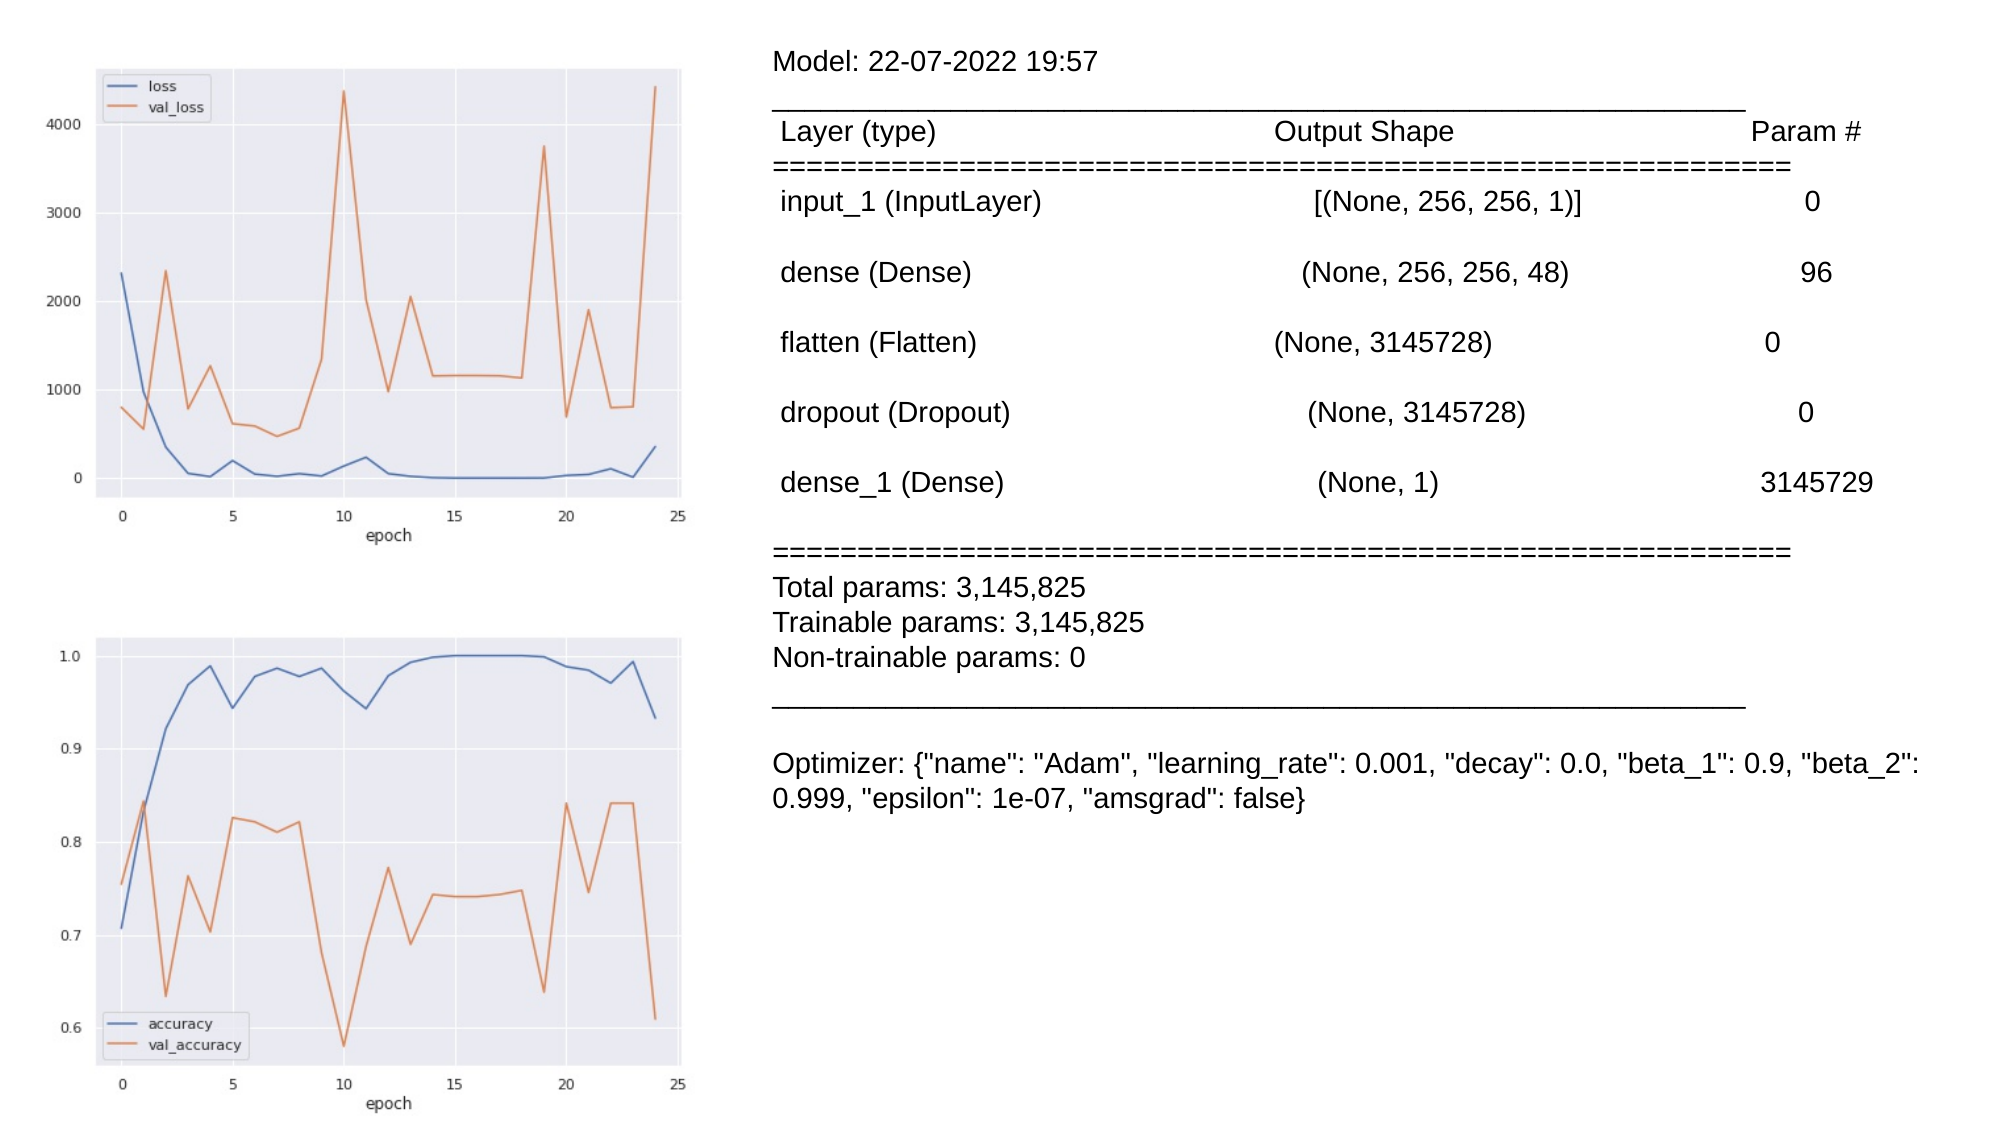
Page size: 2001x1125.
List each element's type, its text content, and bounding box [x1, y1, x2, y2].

text_box Model: 22-07-2022 19:57 ____________________________________________________________ Layer (type) Output Shape Param # ============================================================ input_1 (InputLayer) [(None, 256, 256, 1)] 0 dense (Dense) (None, 256, 256, 48) 96 flatten (Flatten) (None, 3145728) 0 dropout (Dropout) (None, 3145728) 0 dense_1 (Dense) (None, 1) 3145729 ============================================================ Total params: 3,145,825 Trainable params: 3,145,825 Non-trainable params: 0 ____________________________________________________________ Optimizer: {"name": "Adam", "learning_rate": 0.001, "decay": 0.0, "beta_1": 0.9, "beta_2": 0.999, "epsilon": 1e-07, "amsgrad": false} [759, 0, 2000, 1125]
picture [0, 0, 758, 1125]
